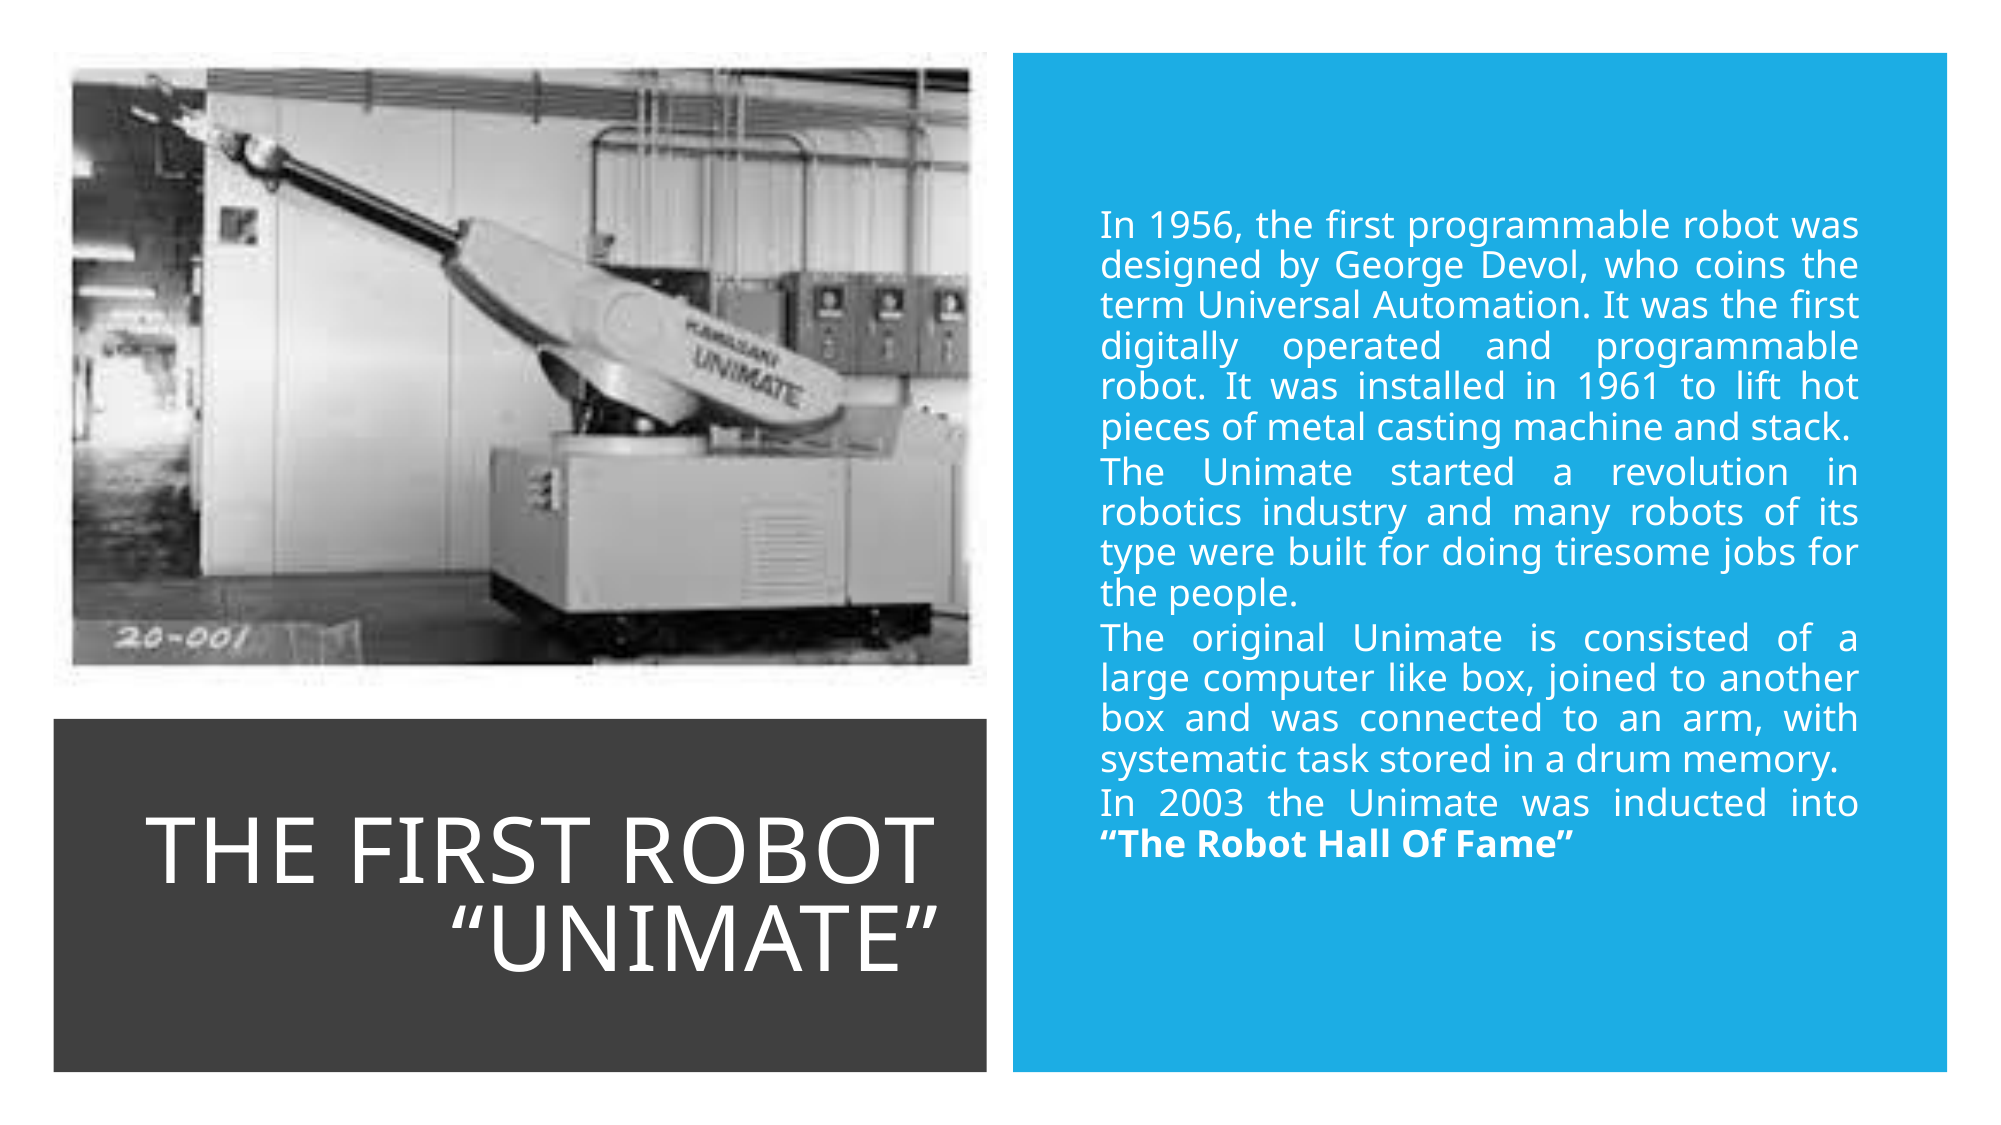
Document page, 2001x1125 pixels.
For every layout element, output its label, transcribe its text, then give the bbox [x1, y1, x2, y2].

text_box [1012, 51, 1948, 1074]
text_box [52, 718, 988, 1073]
title The First Robot “UNIMATE” [94, 756, 954, 1046]
list In 1956, the first programmable robot was designed by George Devol, who coins the term Universal Automation. It was the first digitally operated and programmable robot. It was installed in 1961 to lift hot pieces of metal casting machine and stack. The Unimate started a revolution in robotics industry and many robots of its type were built for doing tiresome jobs for the people. The original Unimate is consisted of a large computer like box, joined to another box and was connected to an arm, with systematic task stored in a drum memory. In 2003 the Unimate was inducted into “The Robot Hall Of Fame” [1092, 159, 1868, 956]
picture [53, 52, 987, 693]
